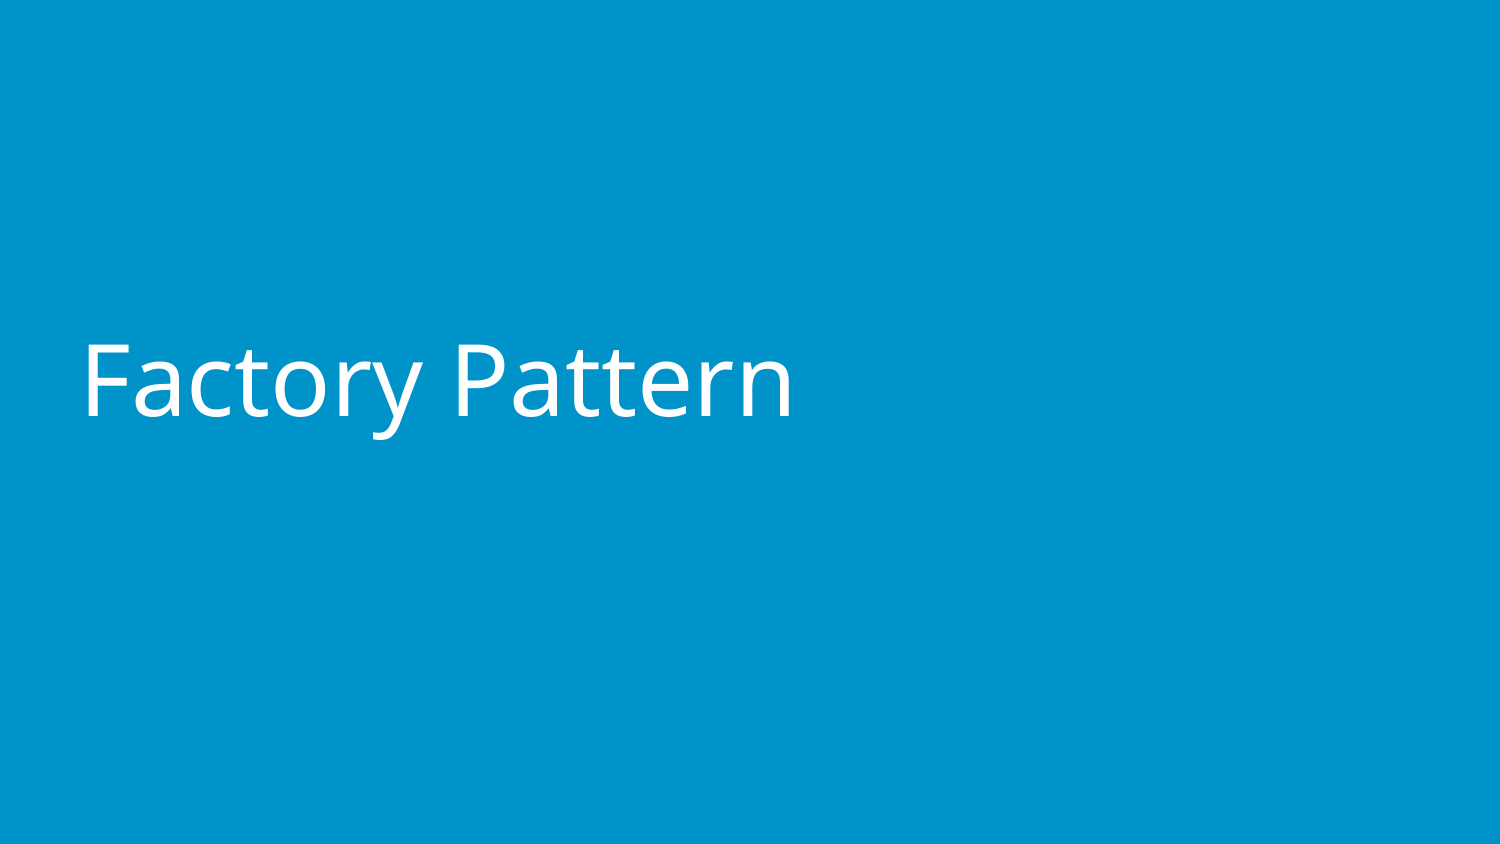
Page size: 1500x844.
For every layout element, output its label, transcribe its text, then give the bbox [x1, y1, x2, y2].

title Factory Pattern [64, 298, 1413, 452]
